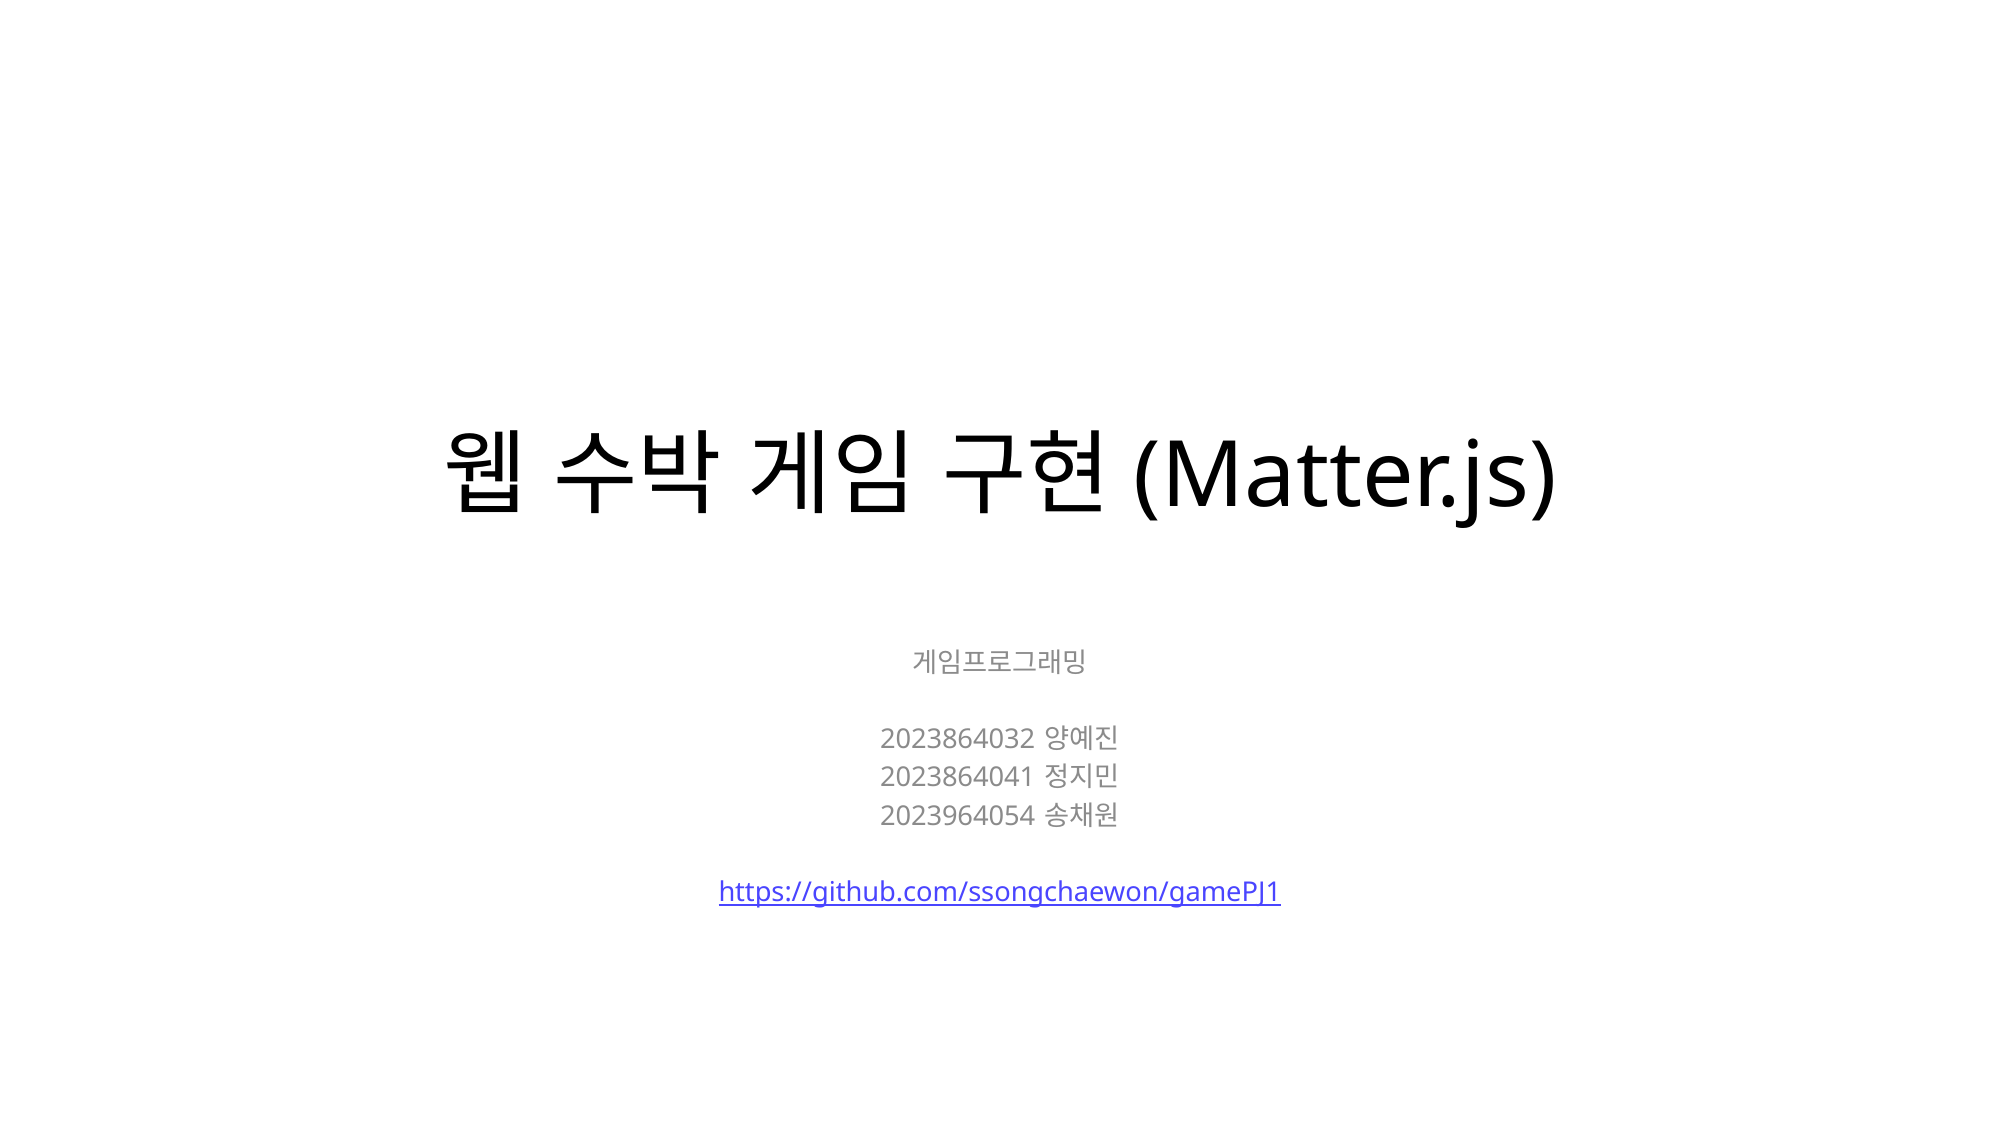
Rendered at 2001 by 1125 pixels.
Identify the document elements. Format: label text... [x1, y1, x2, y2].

title 웹 수박 게임 구현(Matter.js) [150, 349, 1850, 591]
subtitle 게임프로그래밍 2023864032 양예진 2023864041 정지민 2023964054 송채원 https://github.com/ssongchaewon/gamePJ1 [300, 637, 1700, 925]
